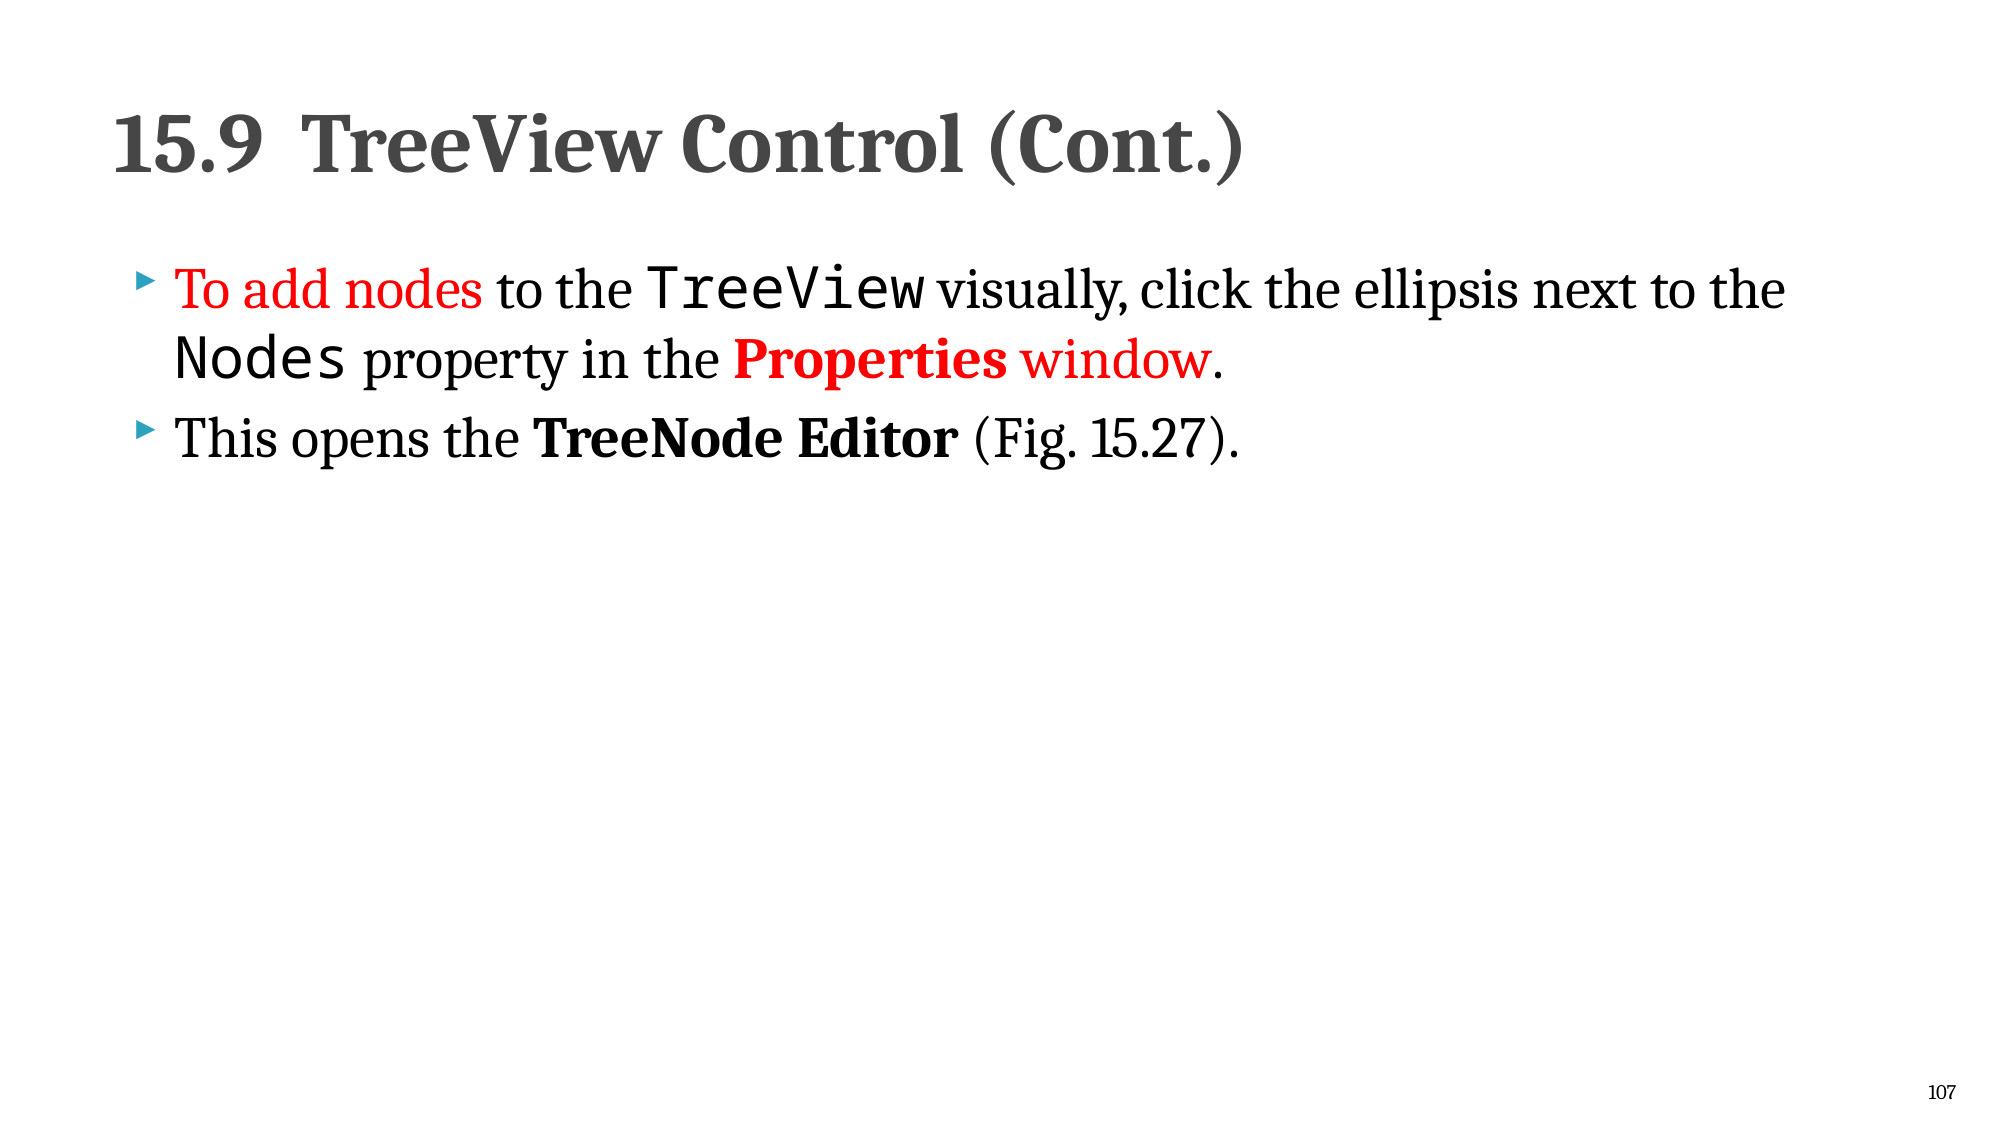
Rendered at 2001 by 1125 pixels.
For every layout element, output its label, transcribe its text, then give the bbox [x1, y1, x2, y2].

title 15.9 TreeView Control (Cont.) [99, 45, 1900, 233]
list To add nodes to the TreeView visually, click the ellipsis next to the Nodes property in the Properties window. This opens the TreeNode Editor (Fig. 15.27). [99, 242, 1900, 986]
slide_number 107 [1891, 1051, 1972, 1112]
